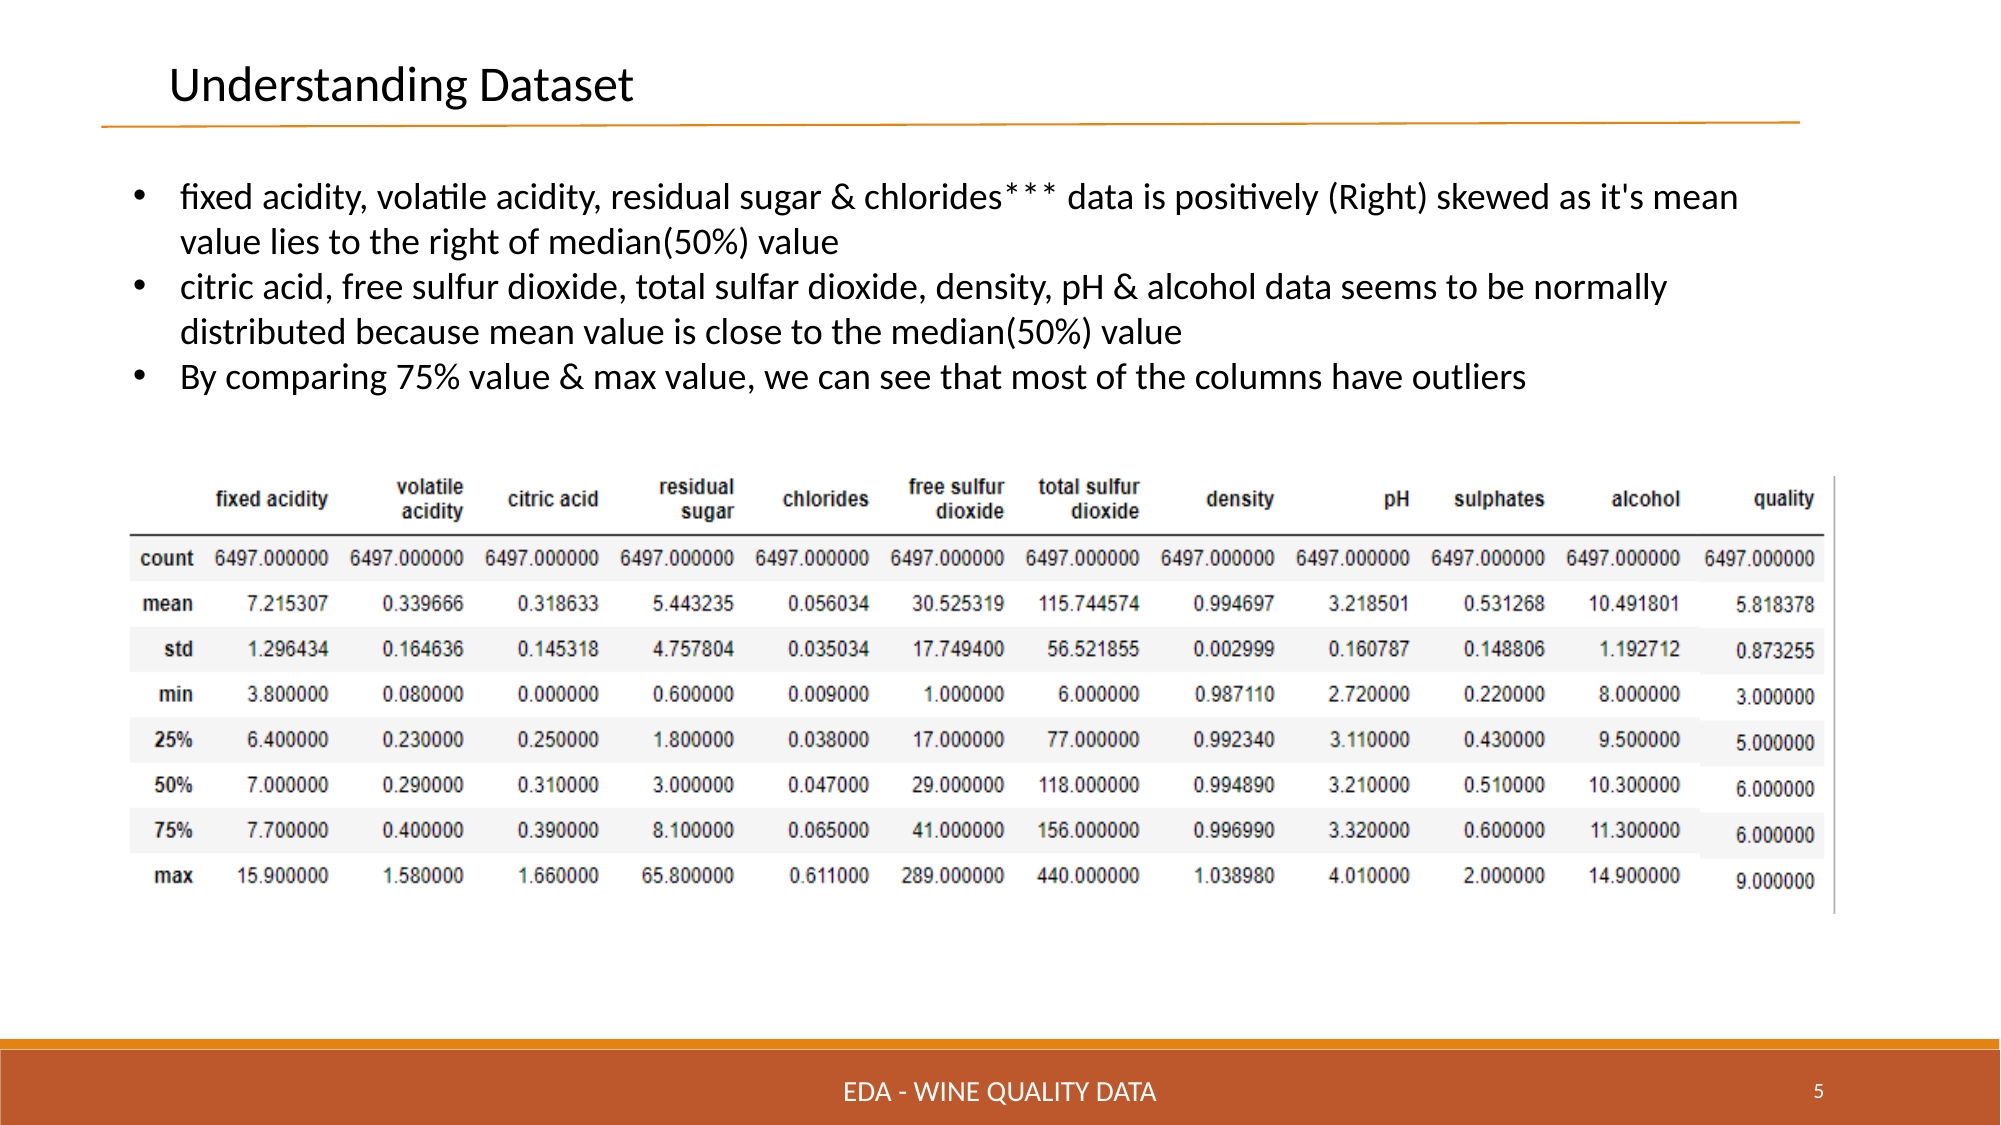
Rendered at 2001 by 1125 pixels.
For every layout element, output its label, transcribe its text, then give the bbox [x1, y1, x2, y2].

slide_number 5 [1624, 1059, 1840, 1120]
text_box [100, 121, 1801, 128]
footer EDA - Wine Quality Data [604, 1059, 1396, 1120]
picture [121, 469, 1837, 915]
text_box fixed acidity, volatile acidity, residual sugar & chlorides*** data is positively (Right) skewed as it's mean value lies to the right of median(50%) value citric acid, free sulfur dioxide, total sulfar dioxide, density, pH & alcohol data seems to be normally distributed because mean value is close to the median(50%) value By comparing 75% value & max value, we can see that most of the columns have outliers [118, 164, 1819, 405]
text_box Understanding Dataset [154, 44, 1458, 118]
